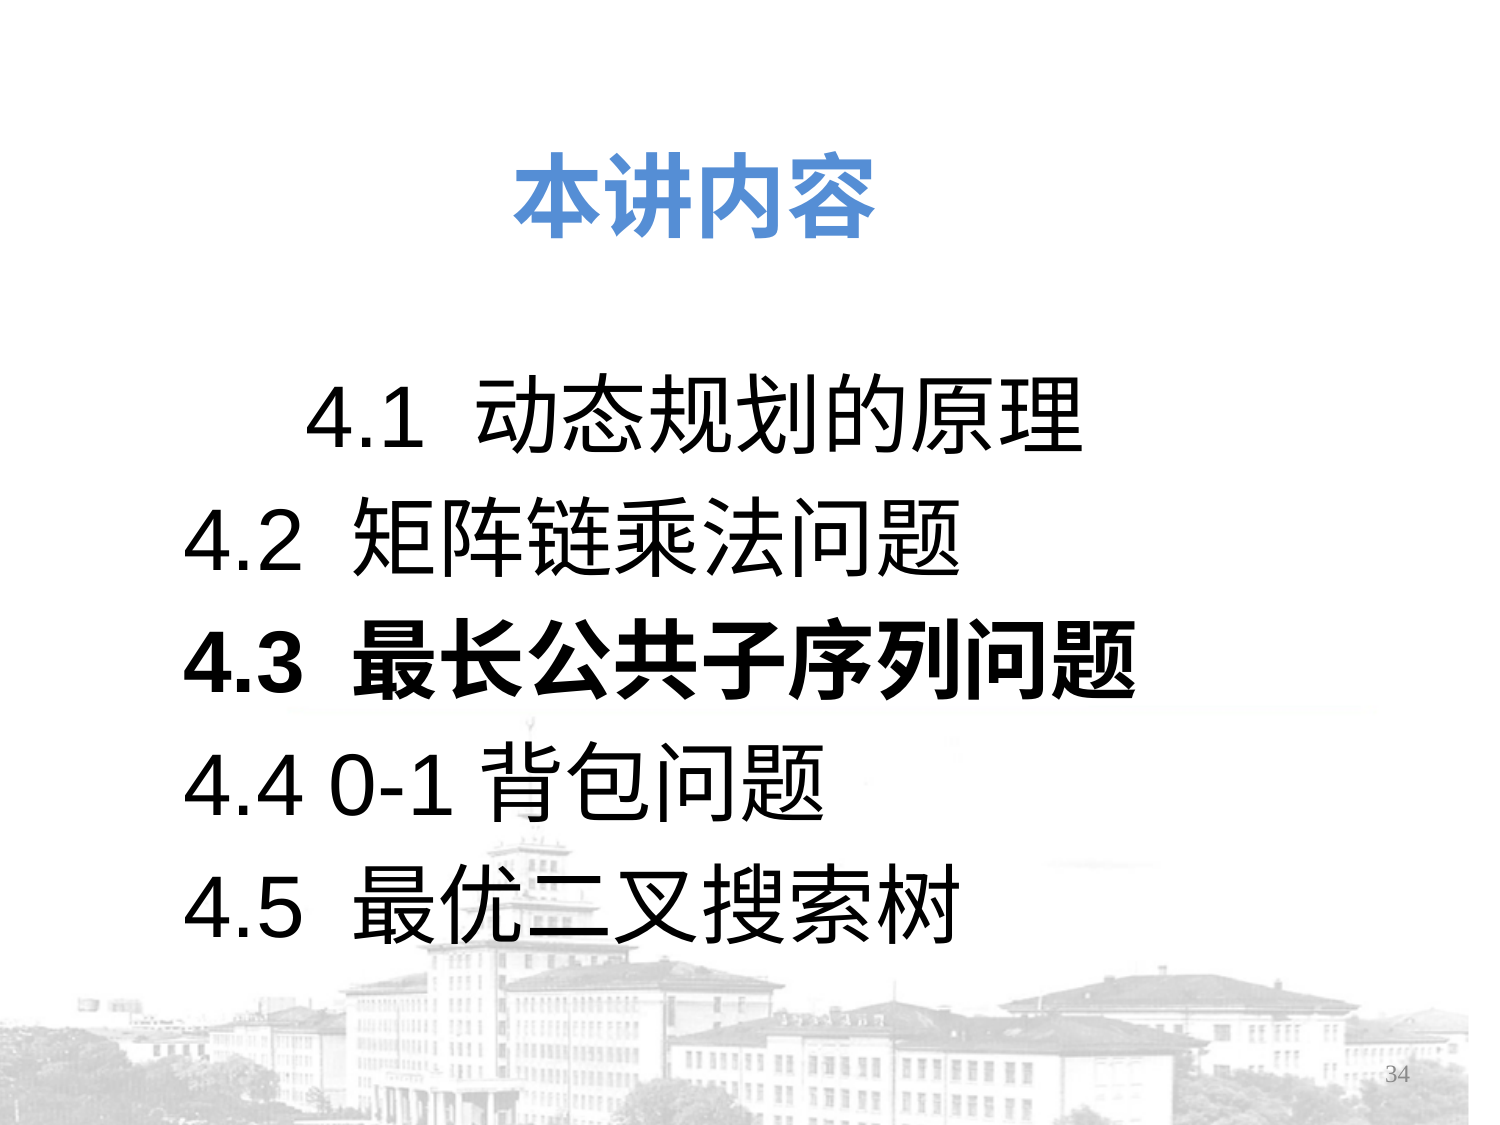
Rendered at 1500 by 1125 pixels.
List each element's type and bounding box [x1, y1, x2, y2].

text_box [0, 0, 1500, 1125]
